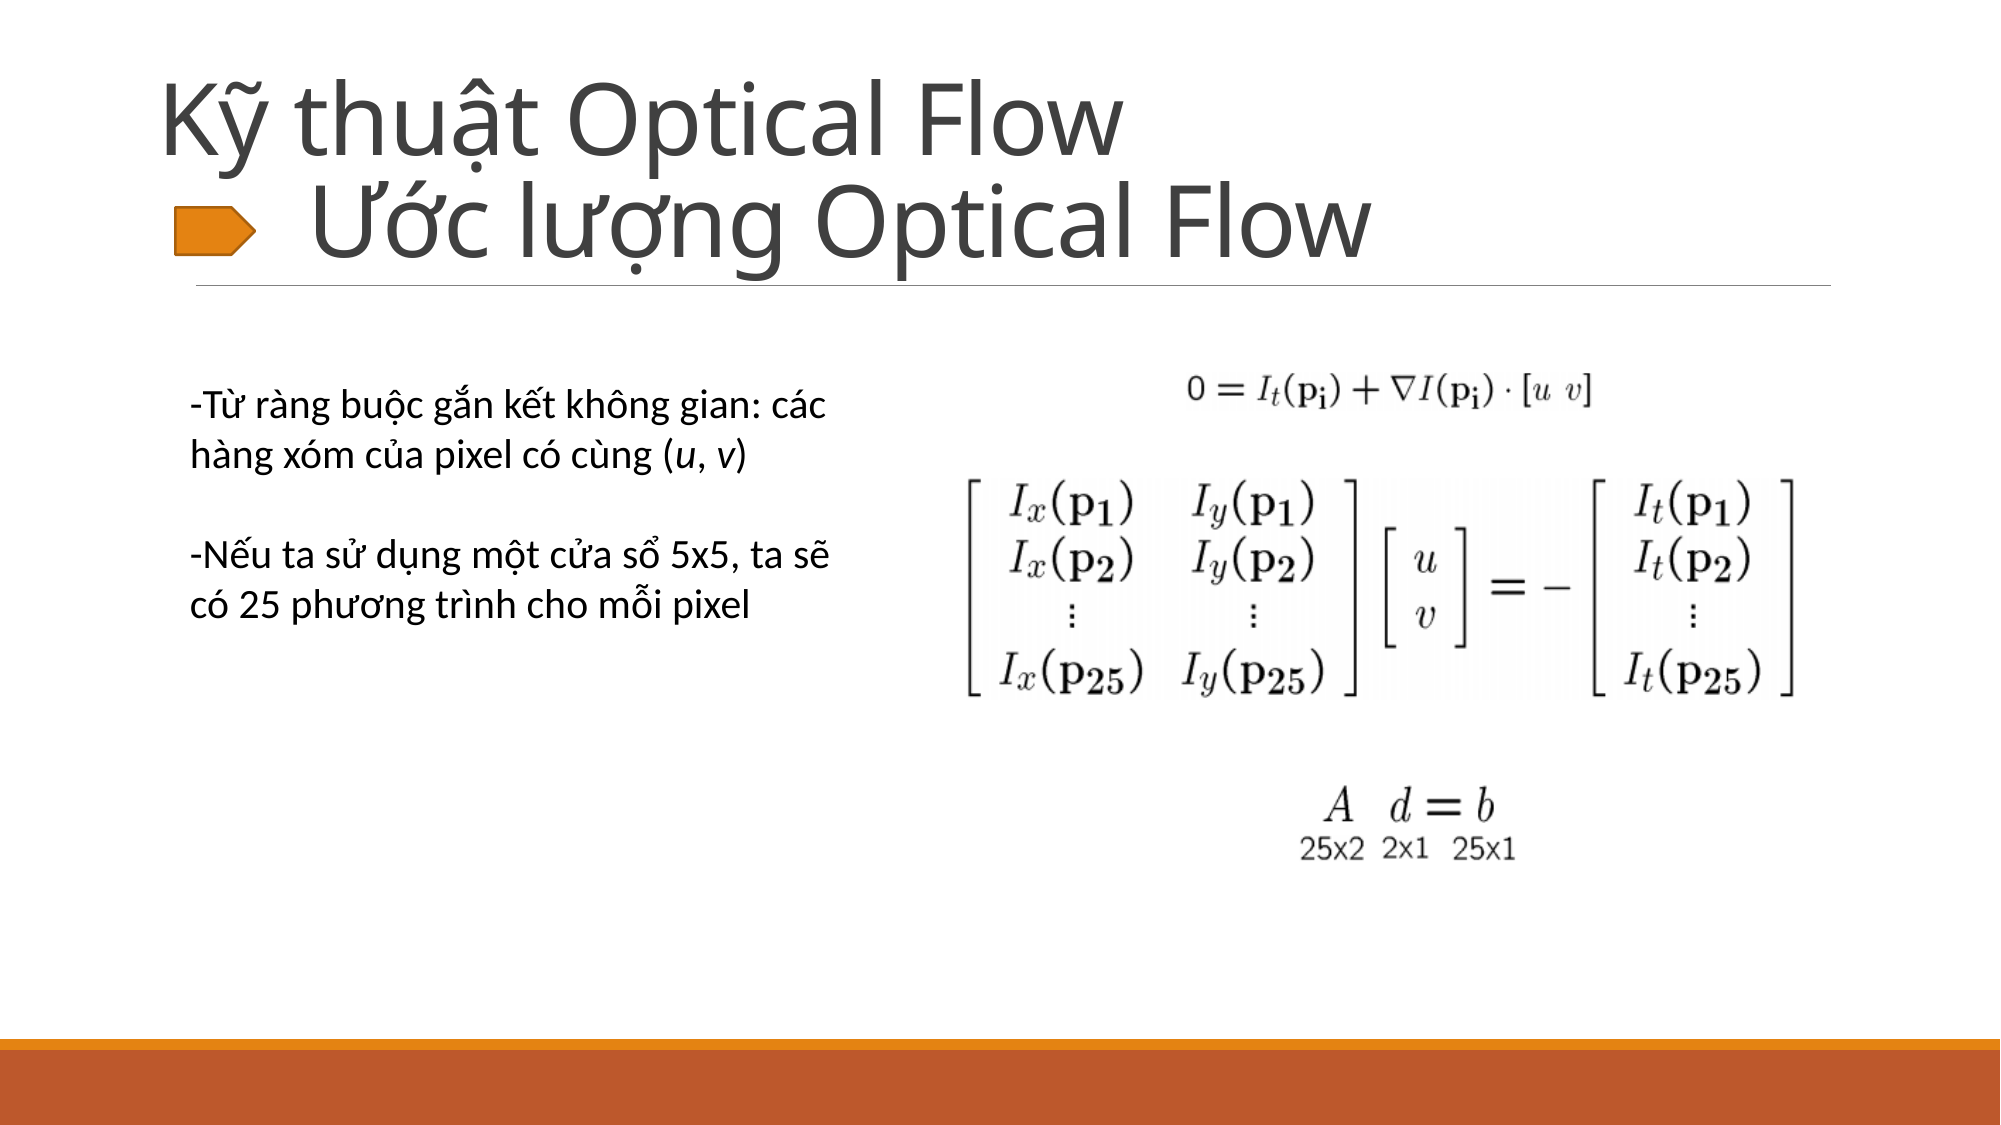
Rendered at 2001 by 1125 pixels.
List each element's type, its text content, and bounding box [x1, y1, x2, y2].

title Kỹ thuật Optical Flow Ước lượng Optical Flow [142, 47, 1958, 285]
picture [932, 369, 1899, 884]
text_box [174, 206, 256, 257]
text_box -Từ ràng buộc gắn kết không gian: các hàng xóm của pixel có cùng (u, v) -Nếu ta sử dụng một cửa sổ 5x5, ta sẽ có 25 phương trình cho mỗi pixel [175, 369, 855, 635]
